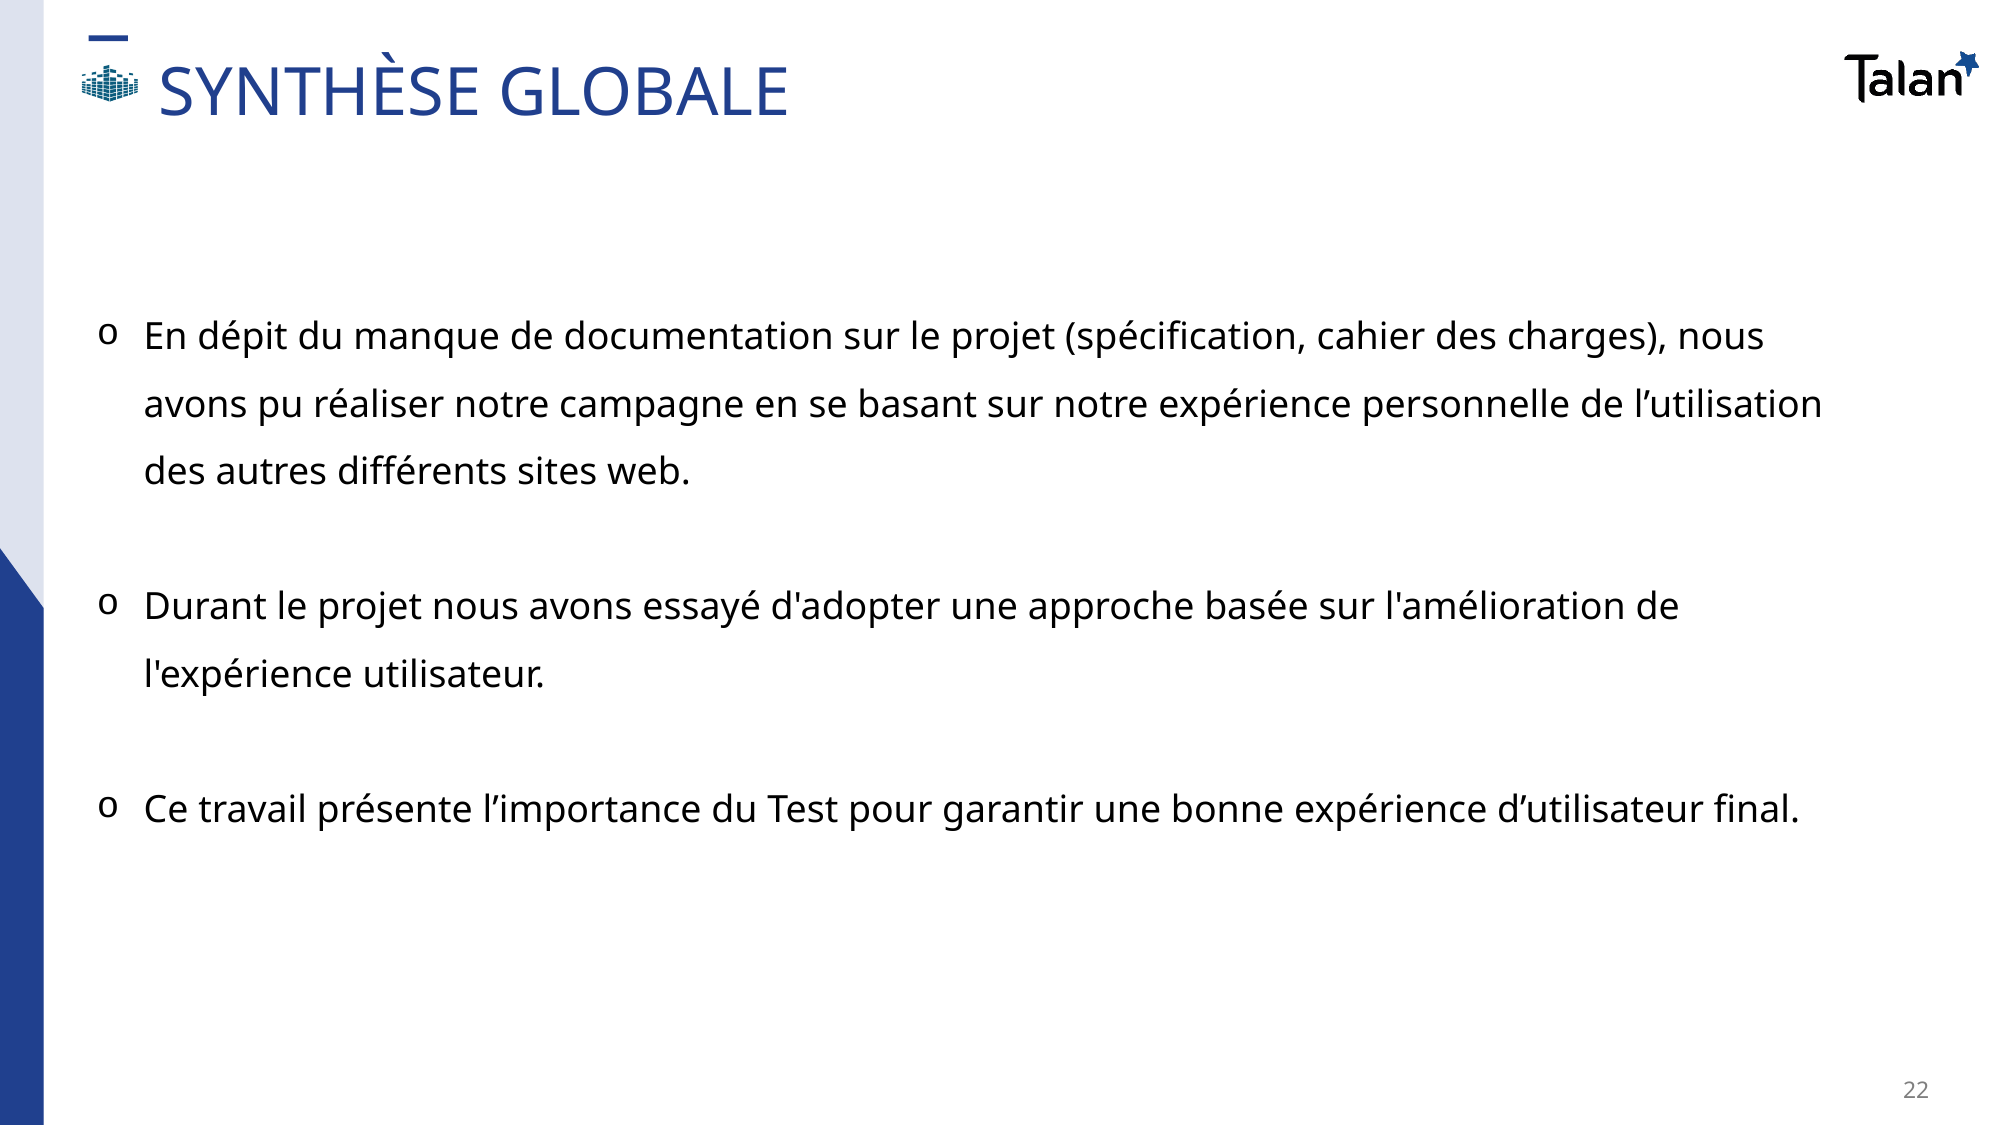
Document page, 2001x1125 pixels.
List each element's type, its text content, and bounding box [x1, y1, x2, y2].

text_box En dépit du manque de documentation sur le projet (spécification, cahier des charges), nous avons pu réaliser notre campagne en se basant sur notre expérience personnelle de l’utilisation des autres différents sites web. Durant le projet nous avons essayé d'adopter une approche basée sur l'amélioration de l'expérience utilisateur. Ce travail présente l’importance du Test pour garantir une bonne expérience d’utilisateur final. [63, 282, 1893, 838]
text_box SYNTHÈSE GLOBALE [143, 33, 1156, 132]
picture [1830, 21, 1993, 131]
picture [11, 41, 209, 126]
